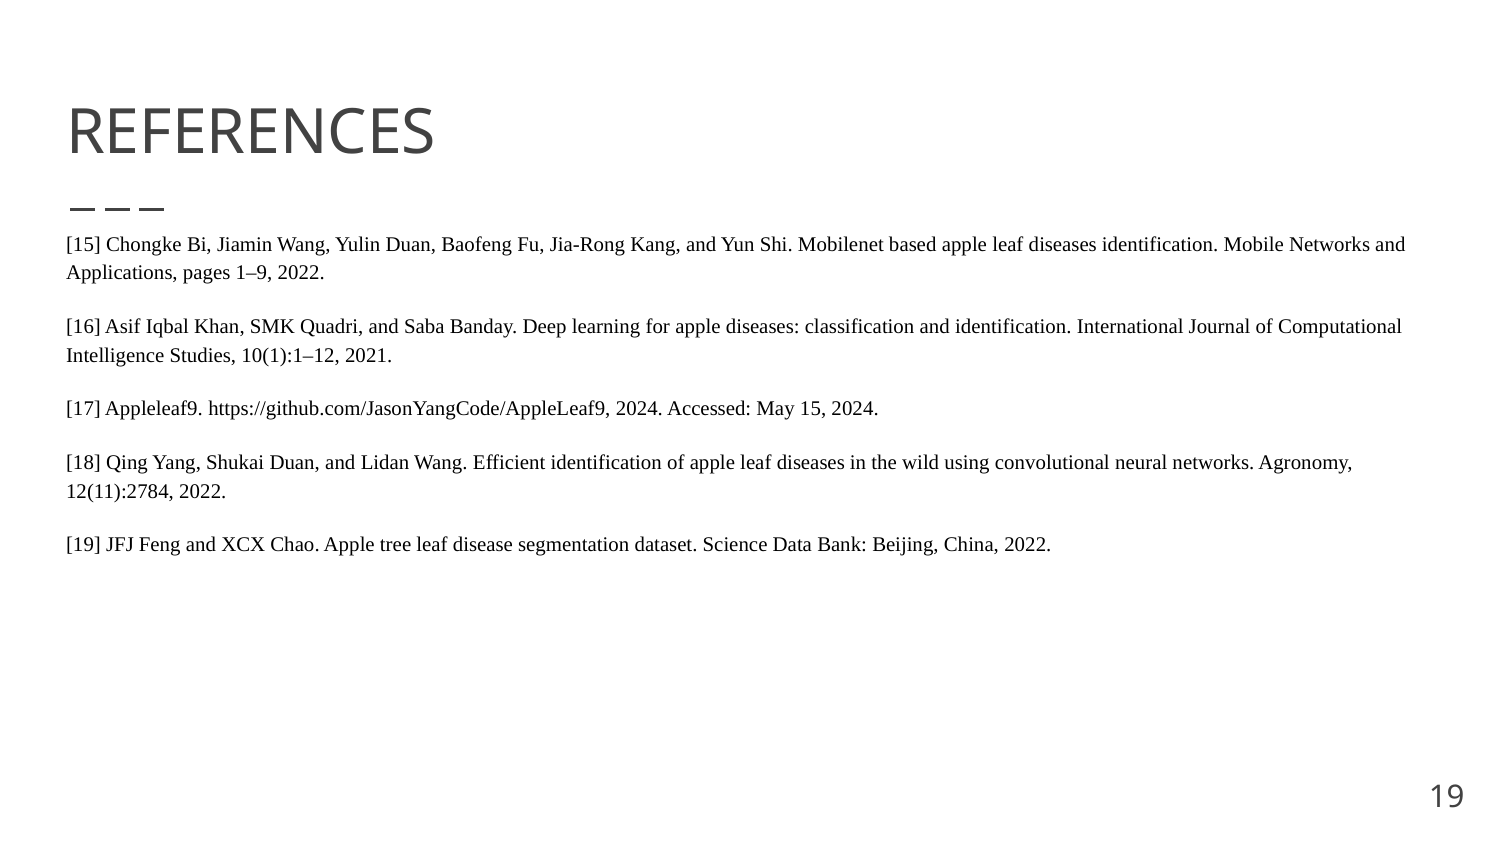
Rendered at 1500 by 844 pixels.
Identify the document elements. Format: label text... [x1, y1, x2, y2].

list [15] Chongke Bi, Jiamin Wang, Yulin Duan, Baofeng Fu, Jia-Rong Kang, and Yun Shi. Mobilenet based apple leaf diseases identification. Mobile Networks and Applications, pages 1–9, 2022. [16] Asif Iqbal Khan, SMK Quadri, and Saba Banday. Deep learning for apple diseases: classification and identification. International Journal of Computational Intelligence Studies, 10(1):1–12, 2021. [17] Appleleaf9. https://github.com/JasonYangCode/AppleLeaf9, 2024. Accessed: May 15, 2024. [18] Qing Yang, Shukai Duan, and Lidan Wang. Efficient identification of apple leaf diseases in the wild using convolutional neural networks. Agronomy, 12(11):2784, 2022. [19] JFJ Feng and XCX Chao. Apple tree leaf disease segmentation dataset. Science Data Bank: Beijing, China, 2022. [51, 211, 1462, 816]
slide_number ‹#› [1389, 764, 1480, 830]
title REFERENCES [51, 61, 1449, 182]
